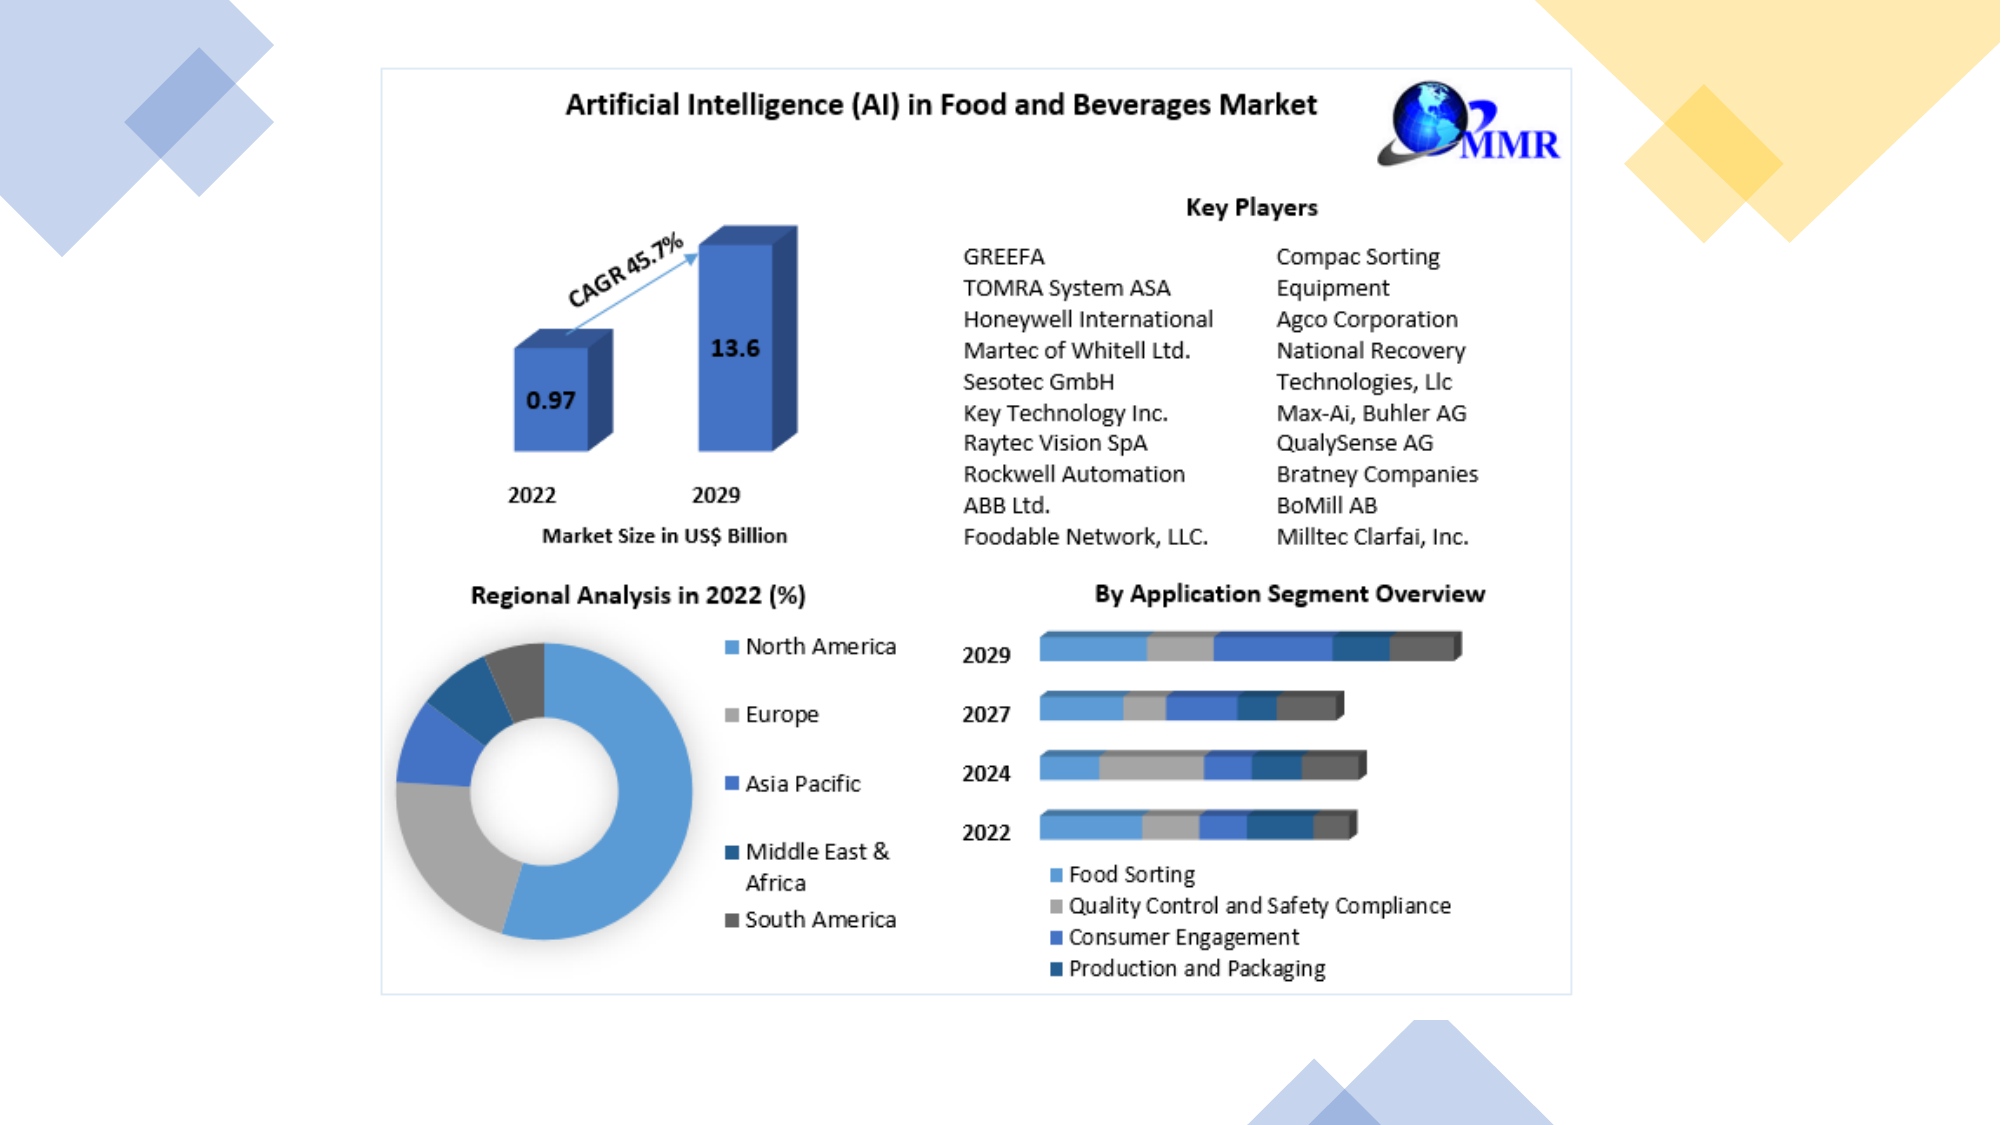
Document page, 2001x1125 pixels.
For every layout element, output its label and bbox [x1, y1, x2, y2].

text_box [1345, 1020, 1556, 1125]
text_box [1622, 124, 1746, 245]
text_box [0, 0, 2000, 1125]
text_box [0, 0, 276, 259]
text_box [122, 45, 276, 199]
text_box [1533, 0, 2000, 245]
text_box [1245, 1057, 1383, 1125]
list [355, 56, 1583, 1020]
